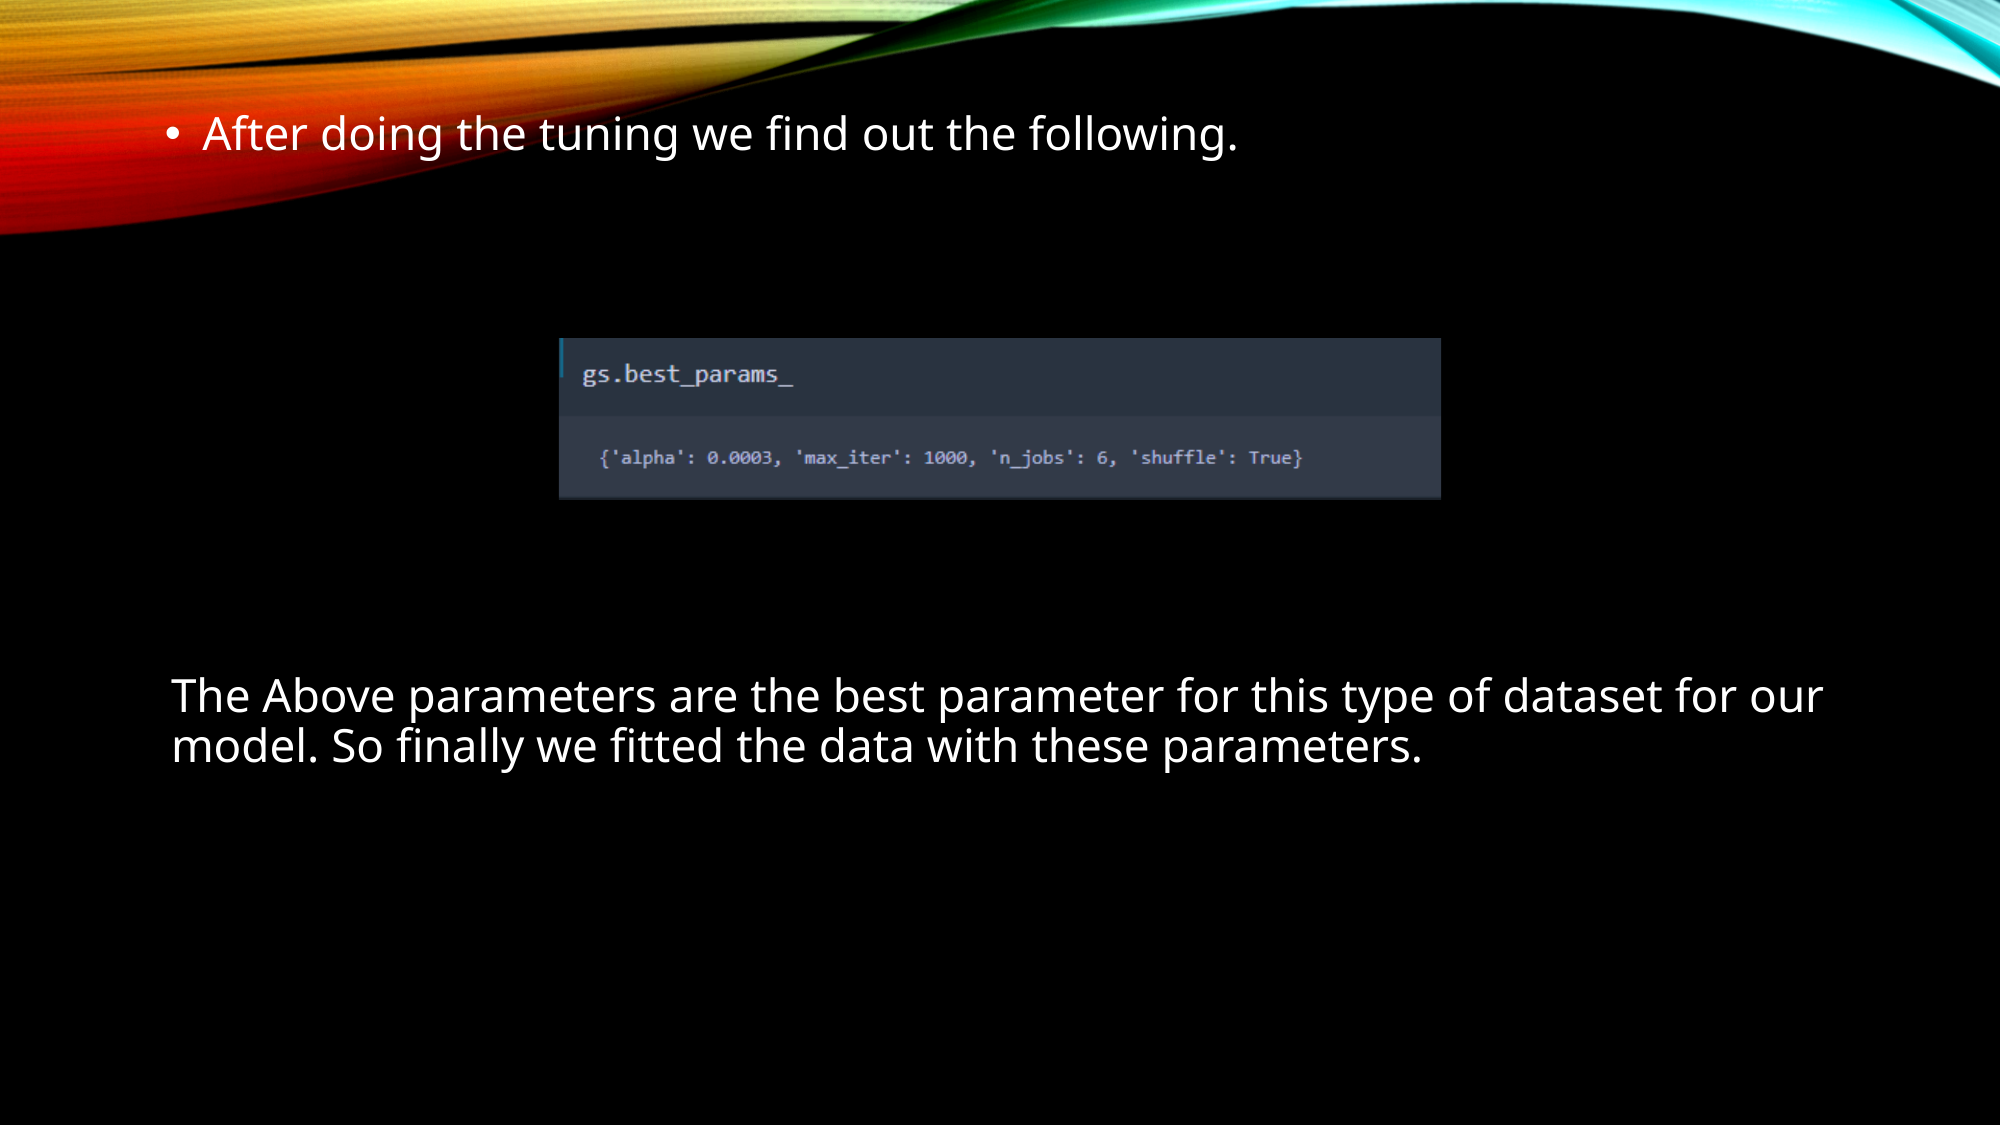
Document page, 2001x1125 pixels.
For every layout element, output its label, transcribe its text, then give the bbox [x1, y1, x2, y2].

list After doing the tuning we find out the following. The Above parameters are the best parameter for this type of dataset for our model. So finally we fitted the data with these parameters. [149, 103, 1849, 1044]
picture [0, 0, 2000, 237]
picture [558, 338, 1442, 500]
